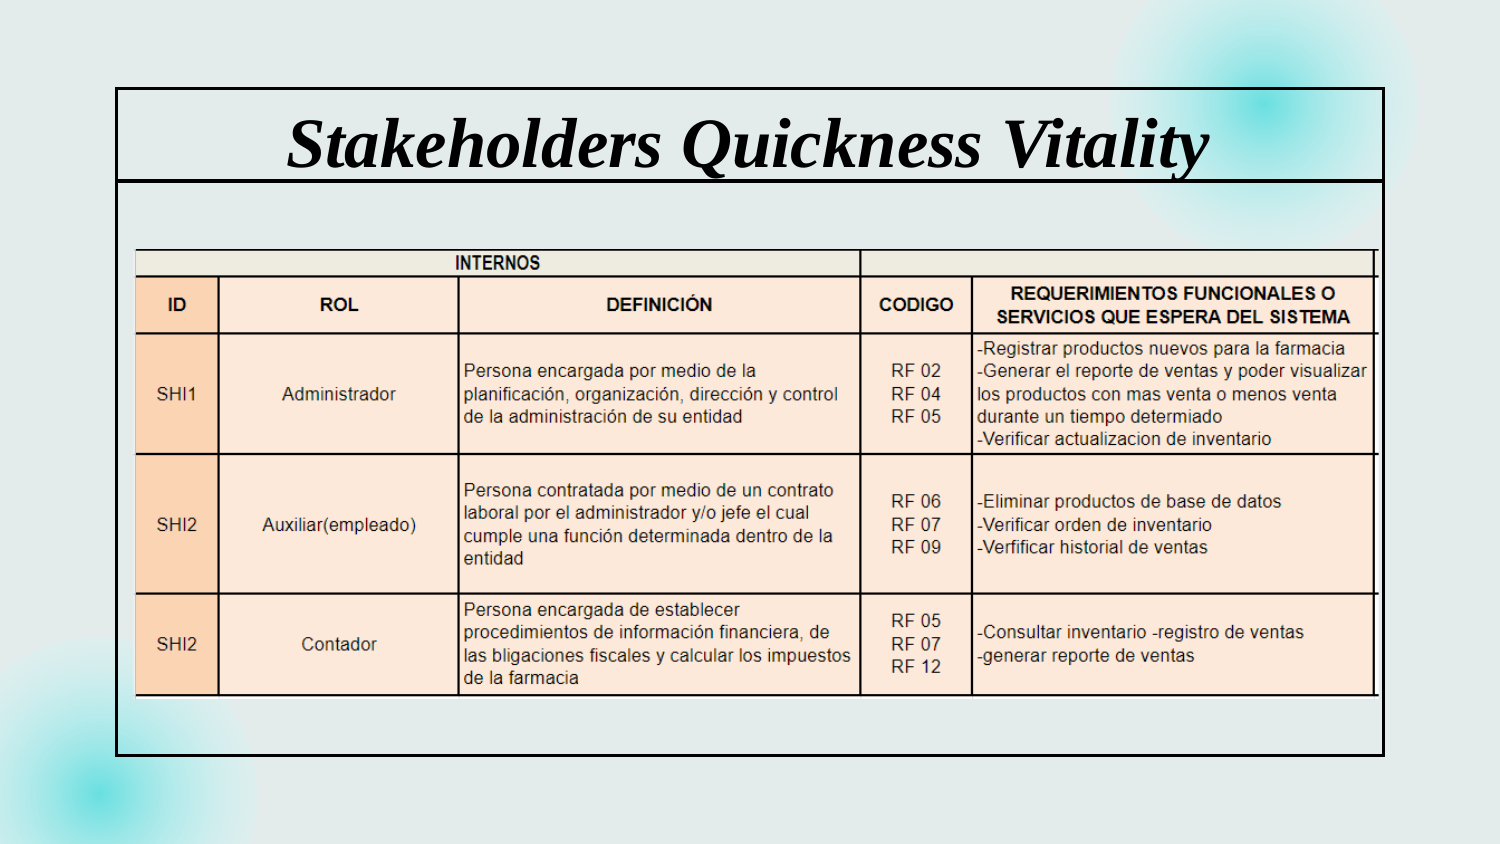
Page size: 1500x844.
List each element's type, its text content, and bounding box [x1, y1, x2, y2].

title Stakeholders Quickness Vitality [143, 88, 1355, 192]
picture [133, 249, 1379, 699]
